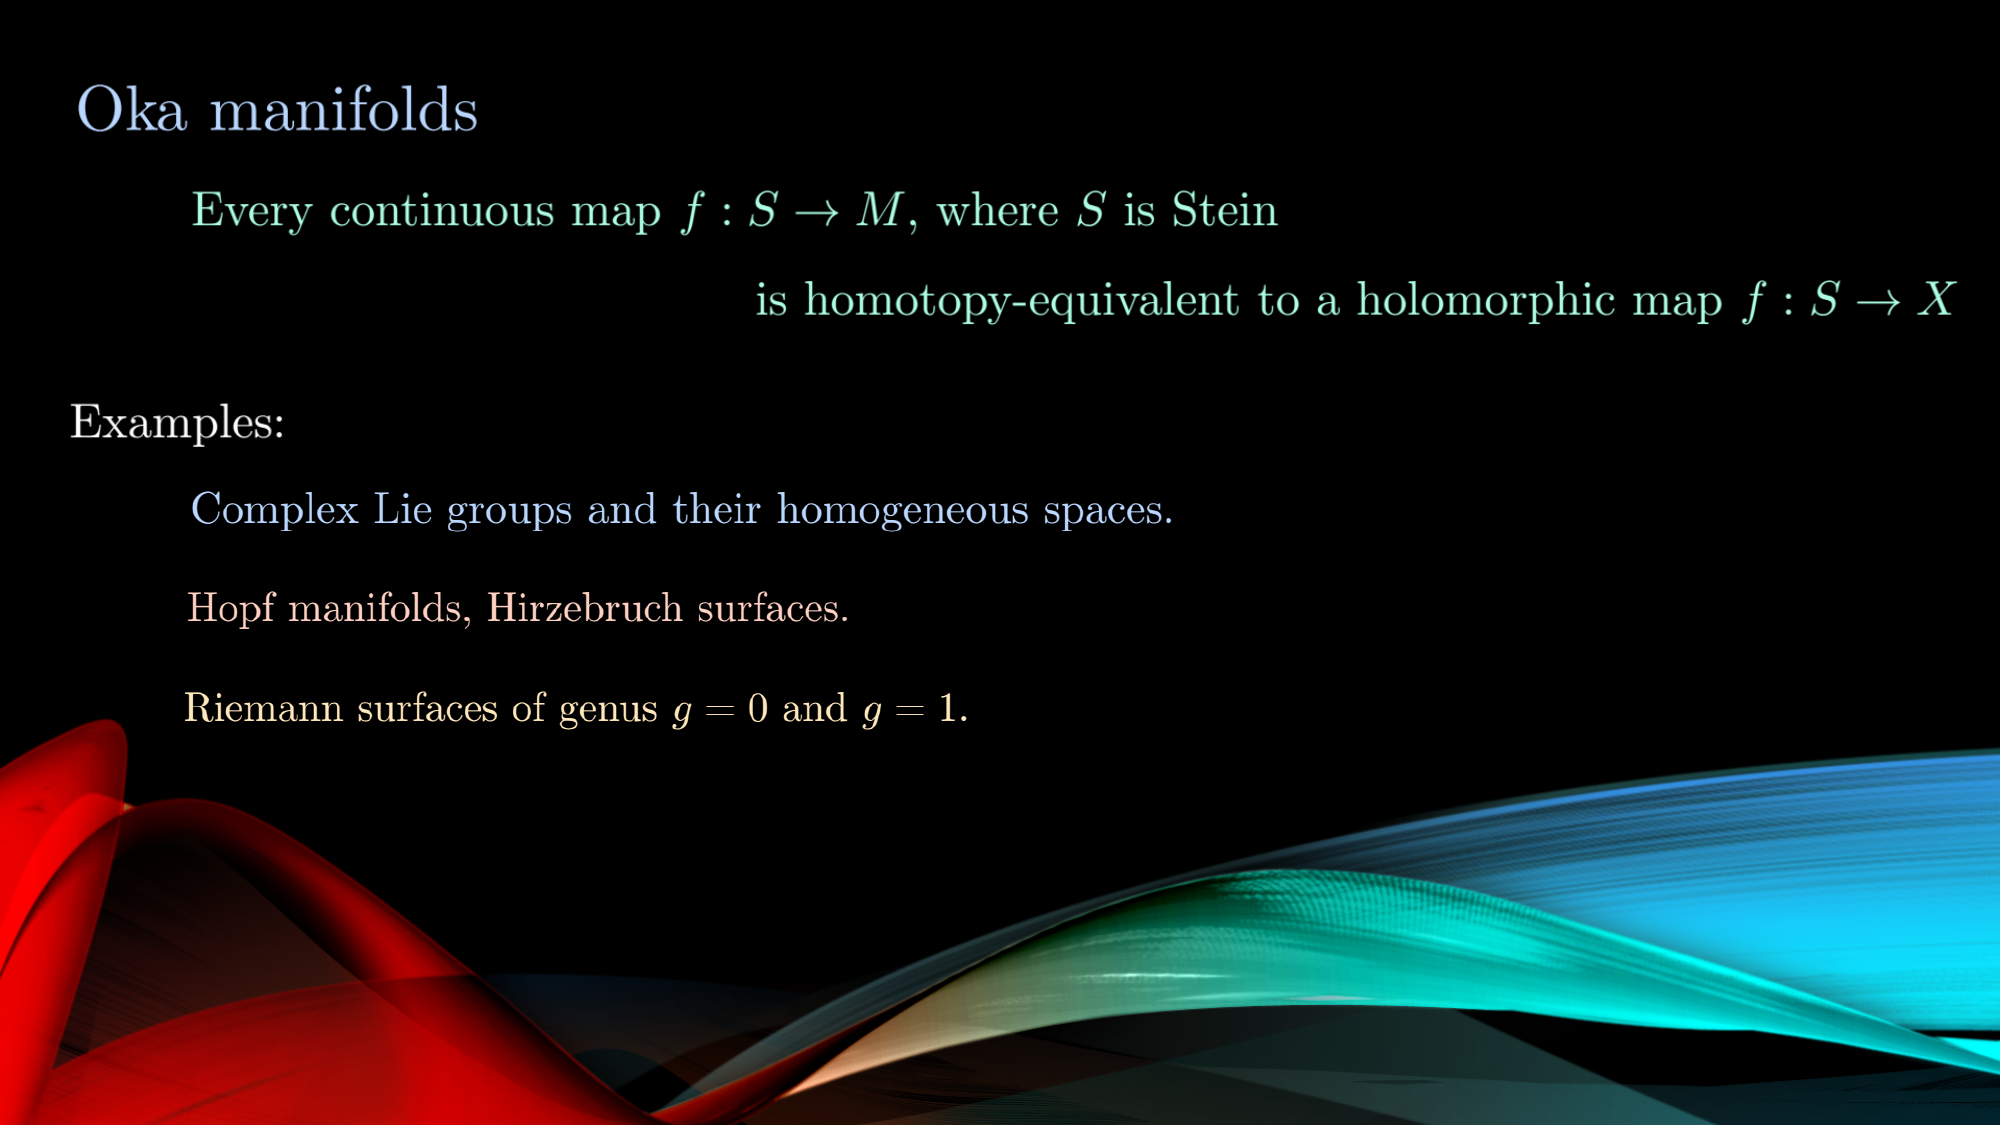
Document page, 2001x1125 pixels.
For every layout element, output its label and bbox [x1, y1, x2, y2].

picture [50, 372, 1184, 553]
picture [0, 674, 2000, 1125]
picture [178, 572, 859, 645]
picture [50, 49, 1972, 345]
